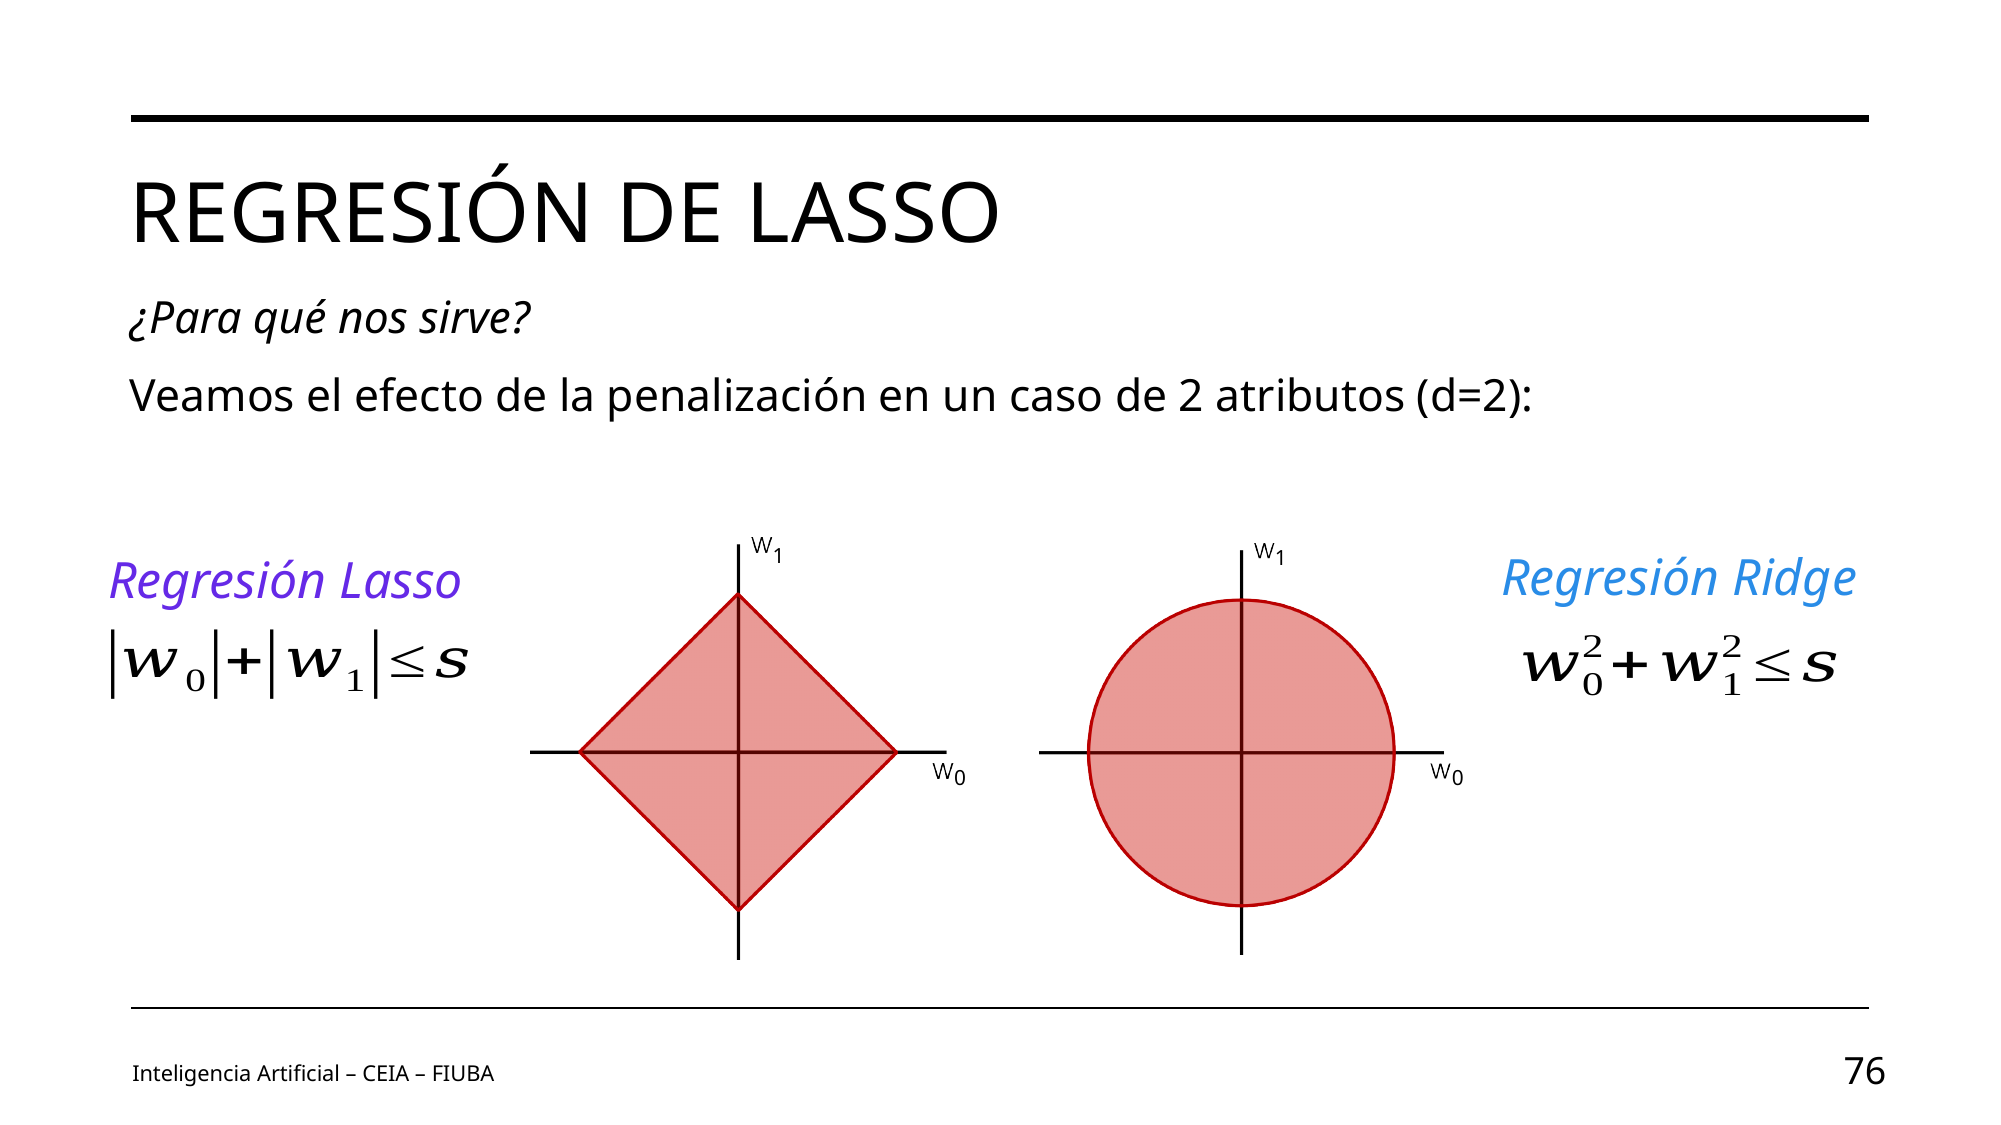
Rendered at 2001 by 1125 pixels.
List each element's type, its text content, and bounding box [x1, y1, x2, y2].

text_box 0 [961, 757, 973, 790]
picture [1039, 543, 1458, 955]
footer Inteligencia Artificial – CEIA – FIUBA [117, 1042, 862, 1103]
list ¿Para qué nos sirve? Veamos el efecto de la penalización en un caso de 2 atributos (d=2): D d [114, 276, 1902, 973]
text_box Regresión Ridge [1486, 538, 1872, 614]
text_box 1 [1274, 537, 1293, 543]
text_box Regresión Lasso [93, 541, 479, 616]
title Regresión de Lasso [114, 151, 1869, 276]
slide_number 76 [1791, 1042, 1902, 1103]
picture [530, 537, 961, 960]
text_box 0 [1458, 757, 1470, 790]
